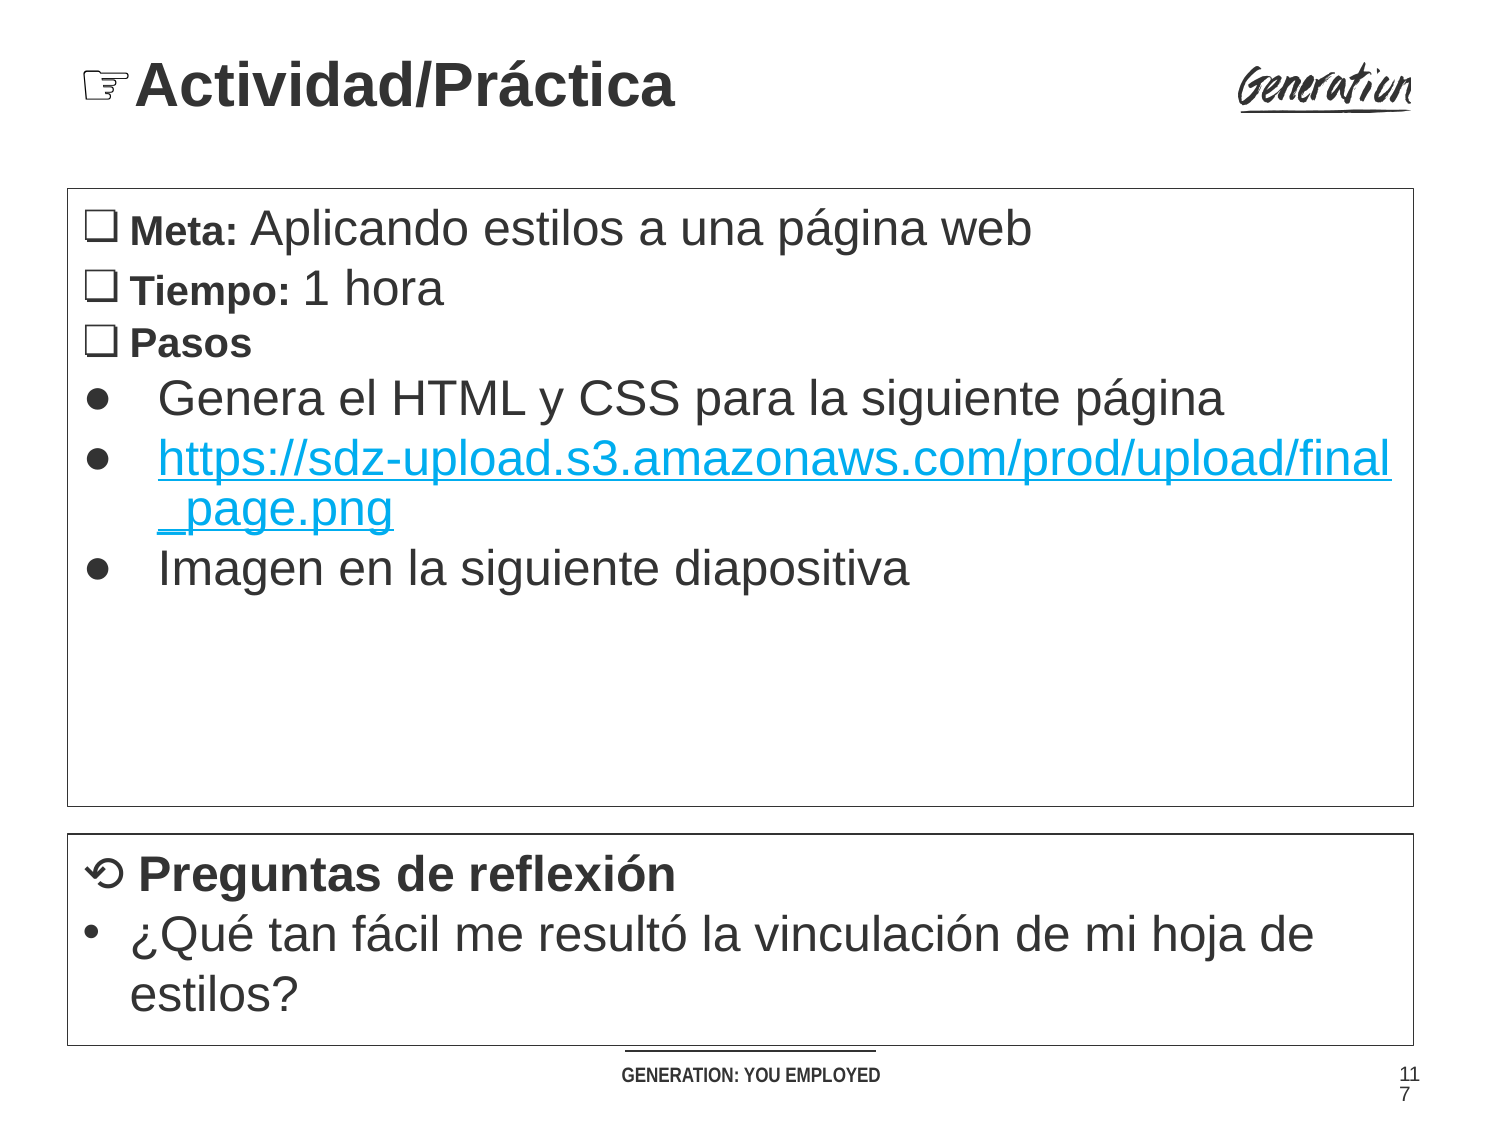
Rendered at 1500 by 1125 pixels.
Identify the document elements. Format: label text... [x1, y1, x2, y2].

title ☞Actividad/Práctica [78, 36, 1392, 127]
text_box Meta: Aplicando estilos a una página web Tiempo: 1 hora Pasos Genera el HTML y CSS para la siguiente página https://sdz-upload.s3.amazonaws.com/prod/upload/final_page.png Imagen en la siguiente diapositiva [67, 188, 1414, 807]
picture [1392, 62, 1411, 113]
text_box ⟲ Preguntas de reflexión ¿Qué tan fácil me resultó la vinculación de mi hoja de estilos? [67, 834, 1414, 1046]
